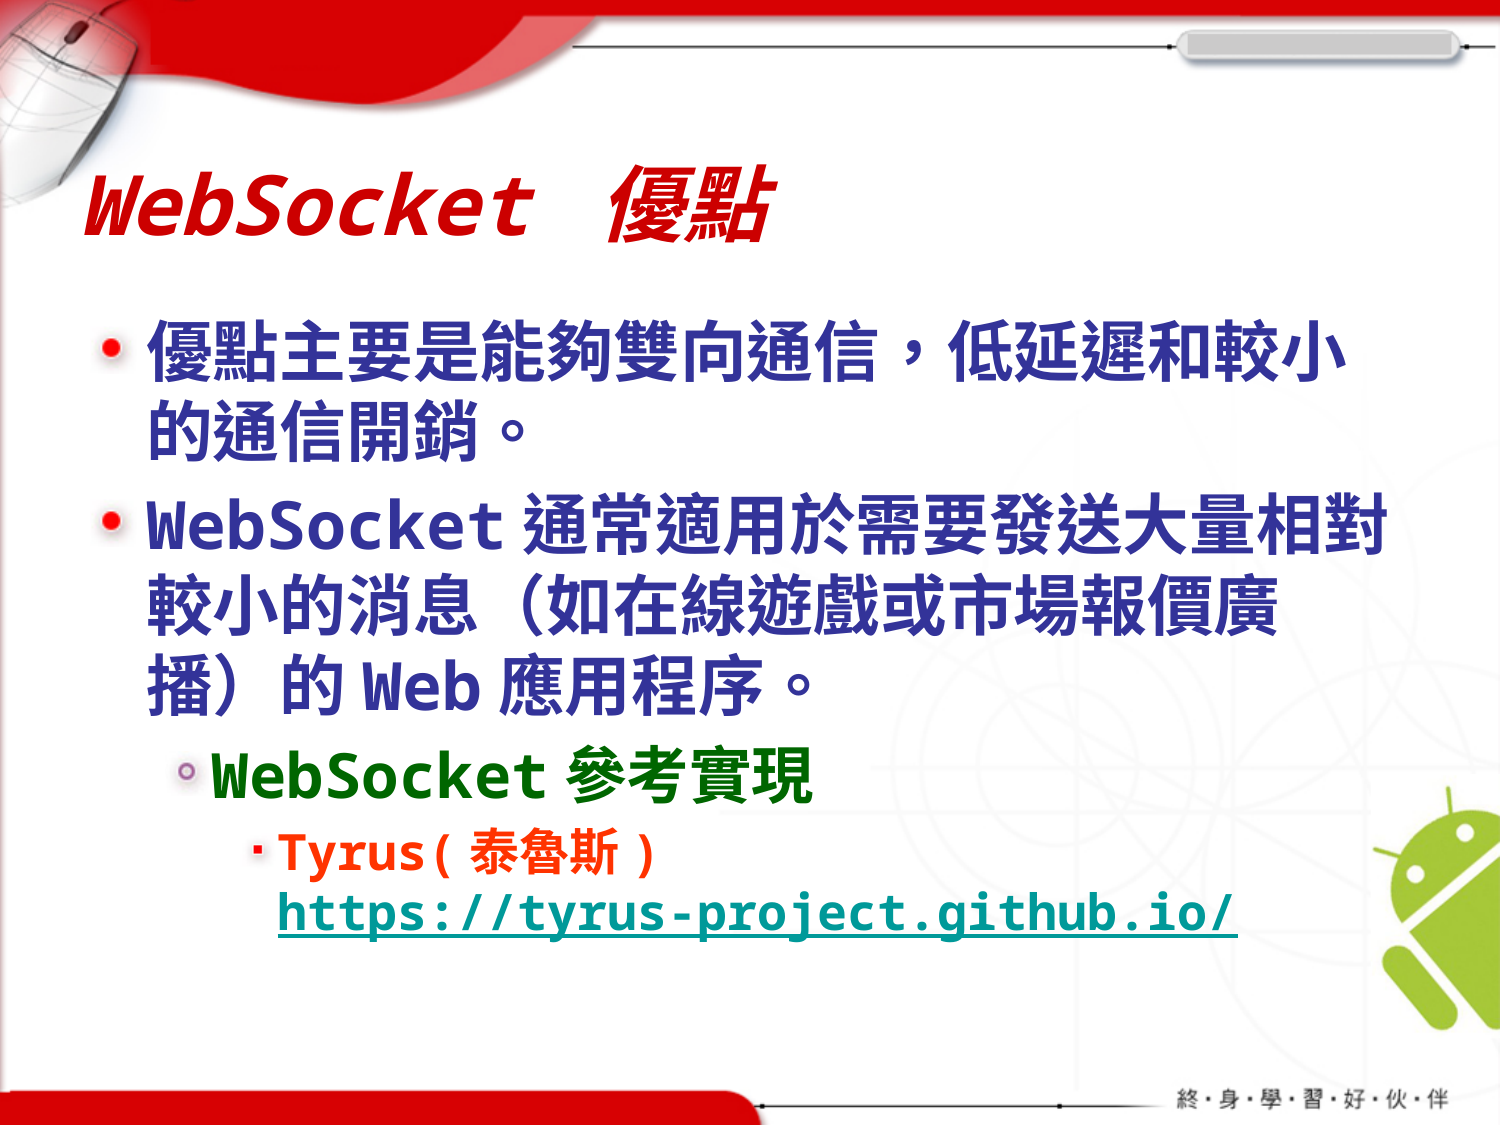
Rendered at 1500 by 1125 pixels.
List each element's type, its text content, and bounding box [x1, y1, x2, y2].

picture [0, 0, 1500, 1125]
list 優點主要是能夠雙向通信，低延遲和較小的通信開銷。 WebSocket通常適用於需要發送大量相對較小的消息（如在線遊戲或市場報價廣播）的Web應用程序。 WebSocket參考實現 Tyrus(泰魯斯) https://tyrus-project.github.io/ [75, 302, 1425, 1005]
title WebSocket 優點 [64, 136, 1416, 268]
